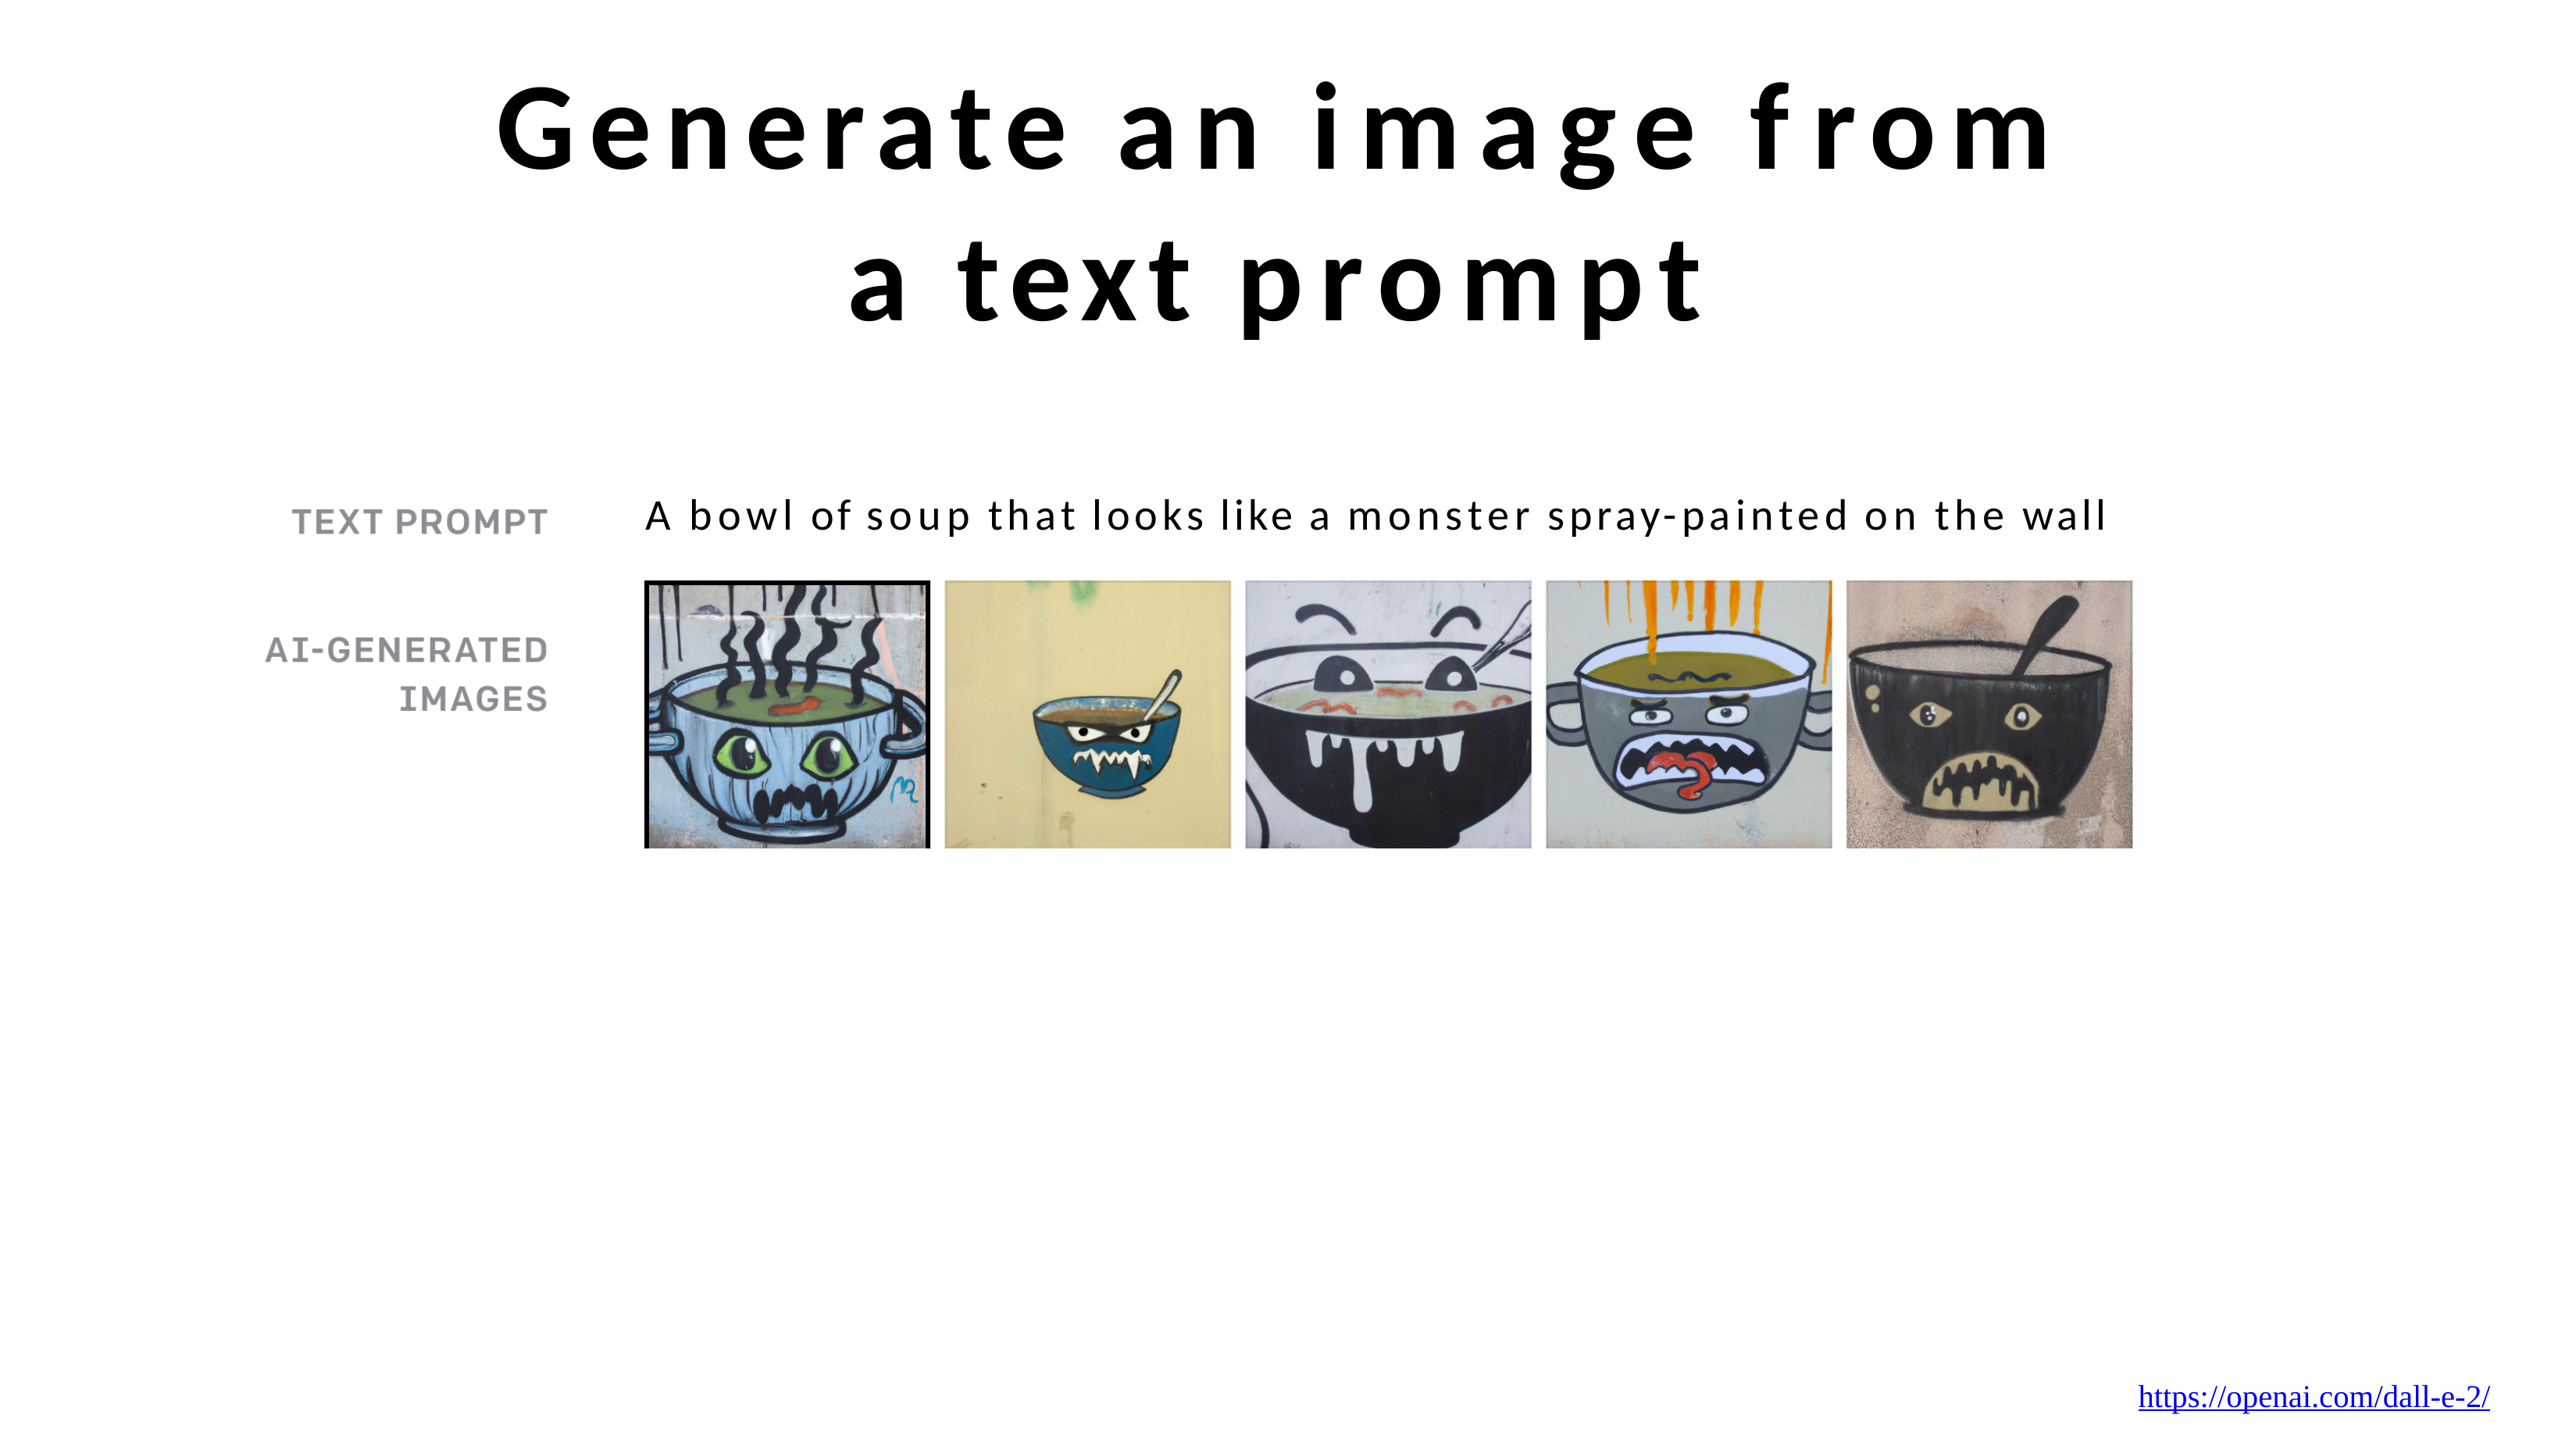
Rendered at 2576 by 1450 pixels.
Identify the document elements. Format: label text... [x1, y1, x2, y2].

picture [644, 580, 2133, 848]
text_box https://openai.com/dall-e-2/ [2136, 1381, 2497, 1414]
picture [265, 509, 548, 712]
text_box A bowl of soup that looks like a monster spray-painted on the wall [644, 484, 2128, 539]
title Generate an image from a text prompt [494, 41, 2082, 346]
